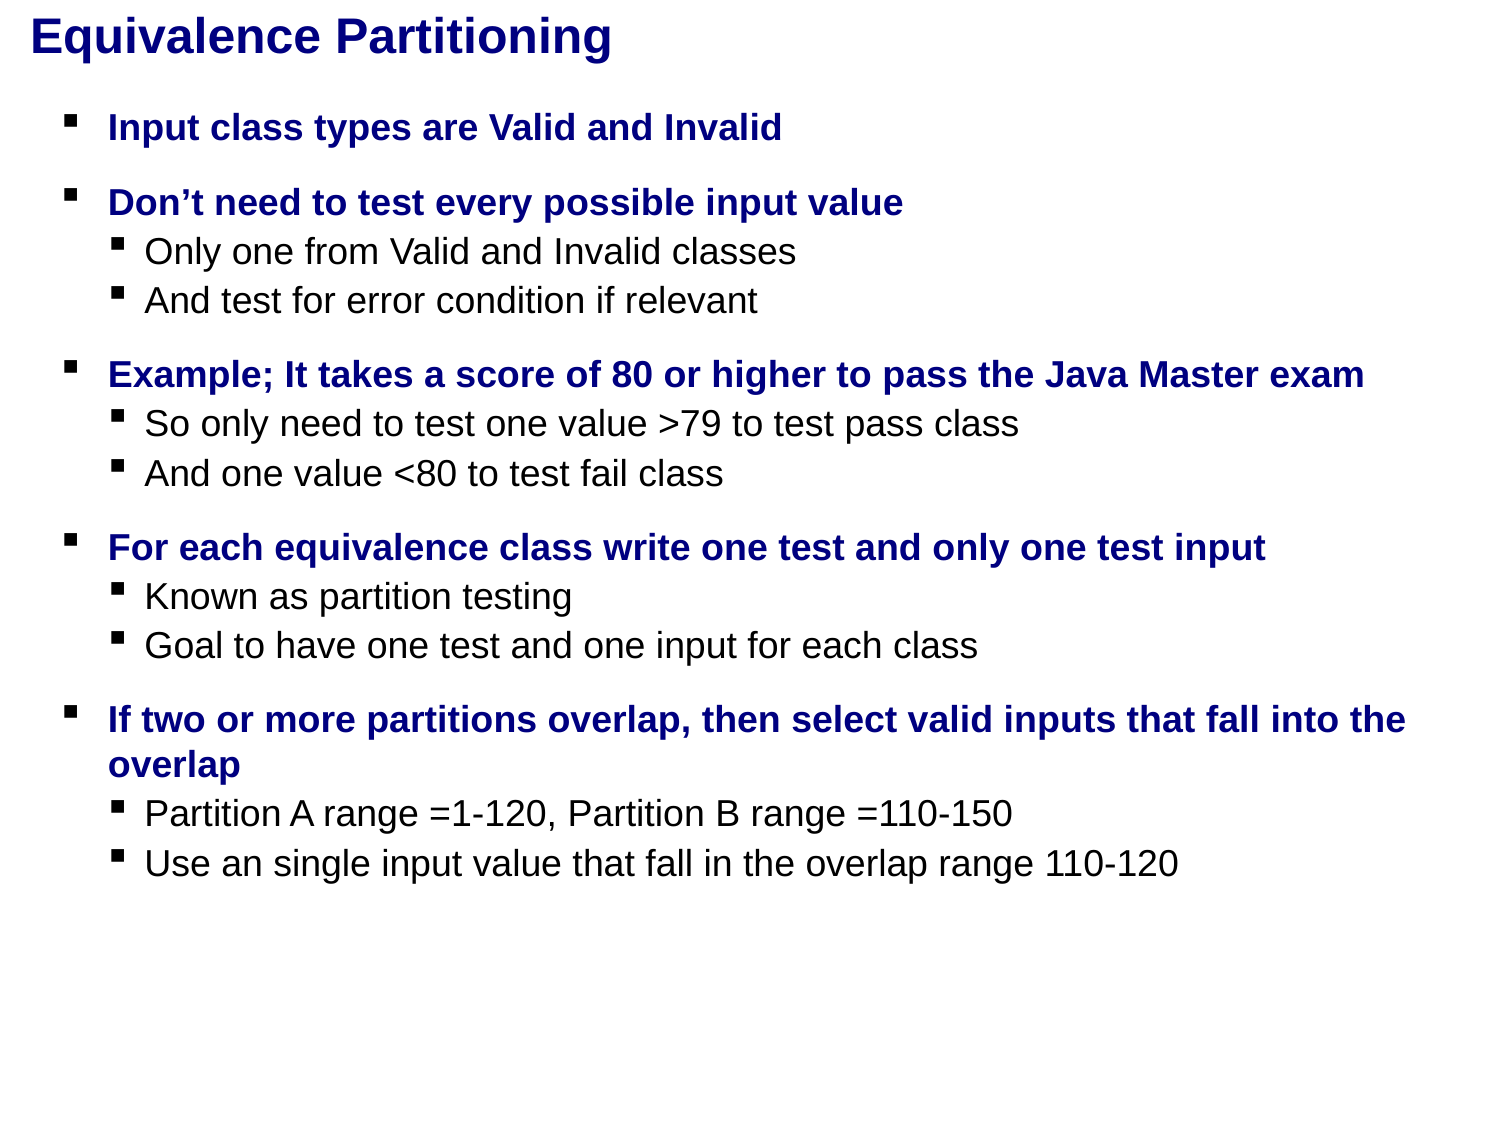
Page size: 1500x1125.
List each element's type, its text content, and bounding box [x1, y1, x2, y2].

list Input class types are Valid and Invalid Don’t need to test every possible input value Only one from Valid and Invalid classes And test for error condition if relevant Example; It takes a score of 80 or higher to pass the Java Master exam So only need to test one value >79 to test pass class And one value <80 to test fail class For each equivalence class write one test and only one test input Known as partition testing Goal to have one test and one input for each class If two or more partitions overlap, then select valid inputs that fall into the overlap Partition A range =1-120, Partition B range =110-150 Use an single input value that fall in the overlap range 110-120 [45, 95, 1457, 899]
title Equivalence Partitioning [0, 0, 1500, 67]
